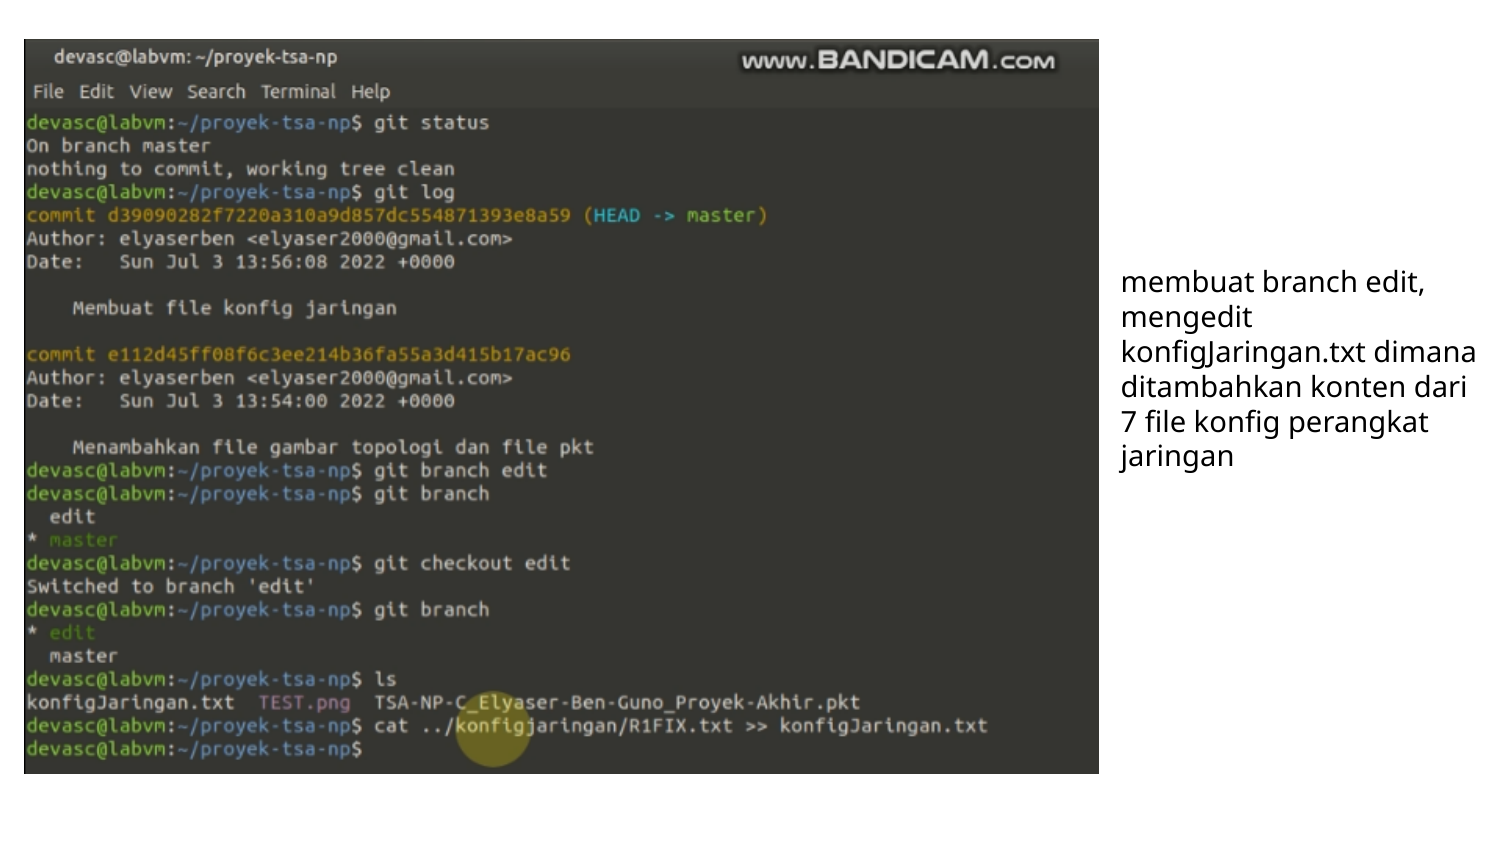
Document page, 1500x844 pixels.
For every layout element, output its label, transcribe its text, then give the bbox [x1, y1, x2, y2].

picture [24, 38, 1099, 774]
text_box membuat branch edit, mengedit konfigJaringan.txt dimana ditambahkan konten dari 7 file konfig perangkat jaringan [1105, 247, 1500, 488]
